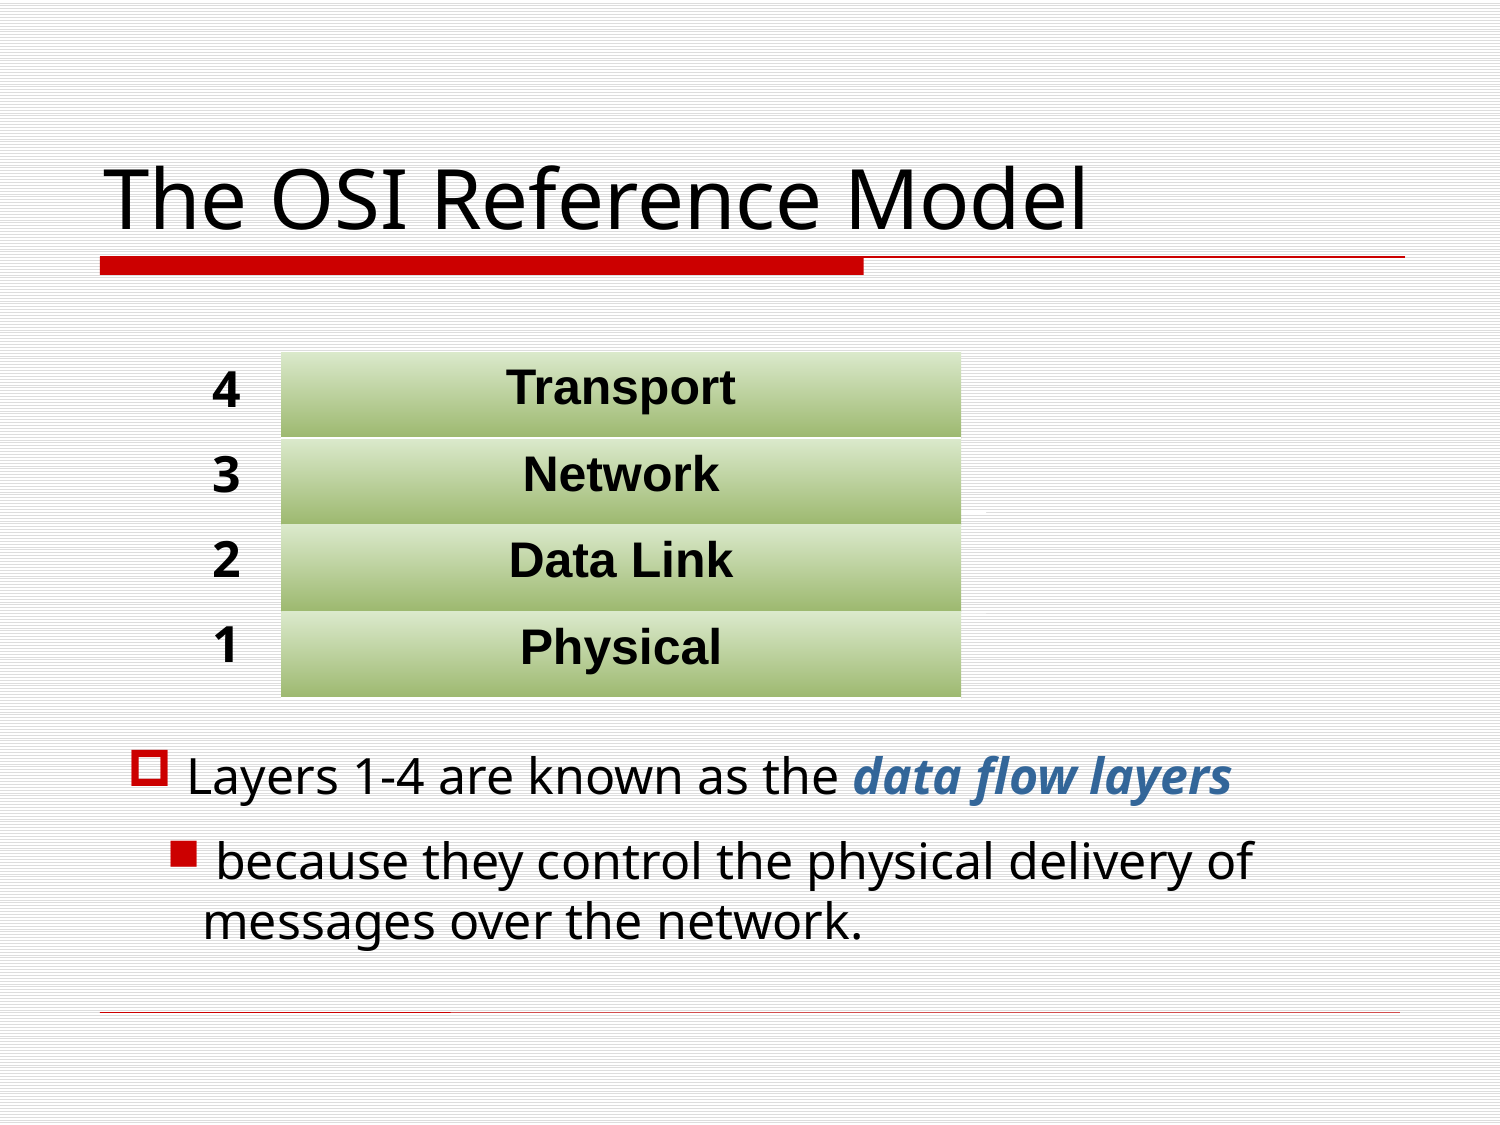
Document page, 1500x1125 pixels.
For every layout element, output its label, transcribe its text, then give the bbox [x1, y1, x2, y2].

text_box The OSI Reference Model [88, 66, 1367, 254]
text_box Layers 1-4 are known as the data flow layers because they control the physical delivery of messages over the network. [112, 737, 1313, 958]
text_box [174, 349, 987, 695]
